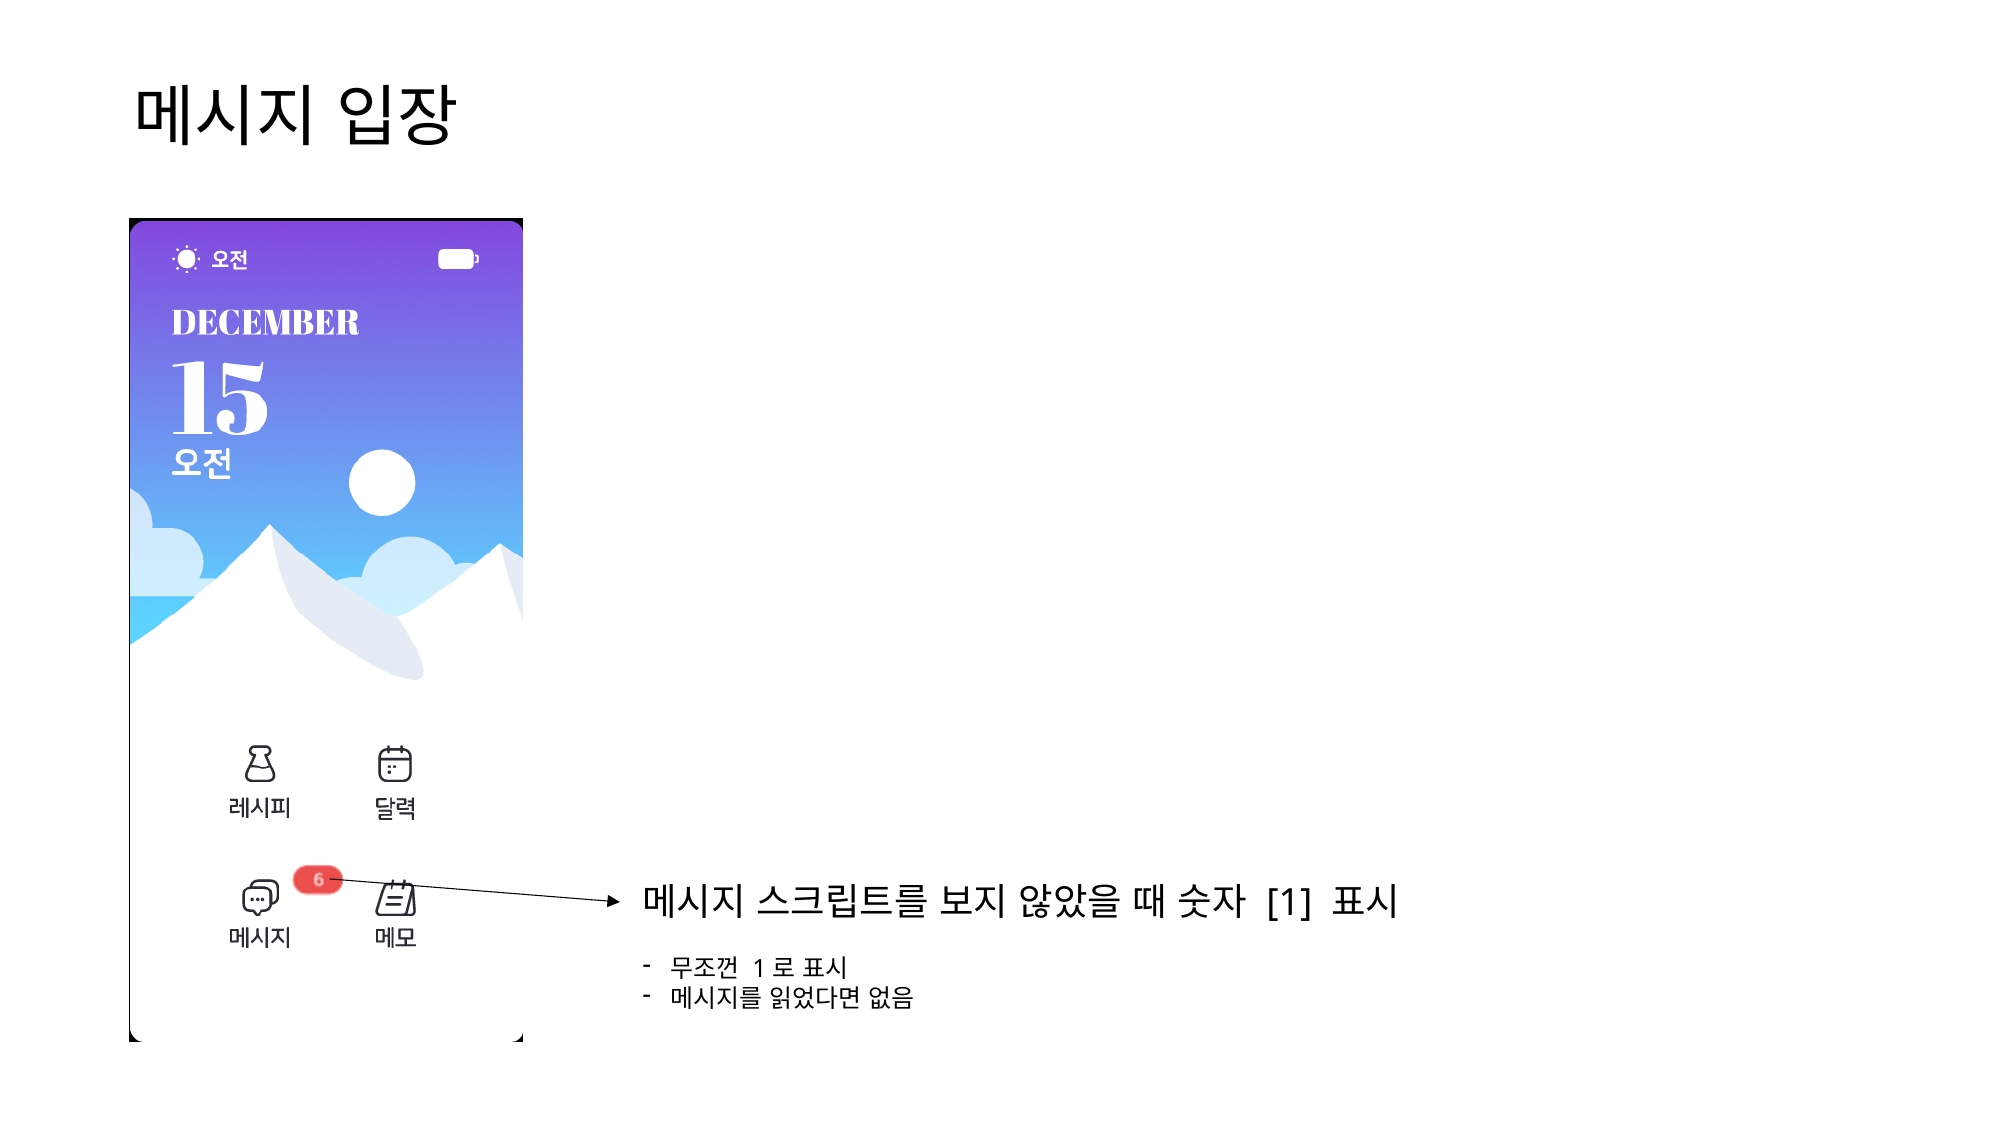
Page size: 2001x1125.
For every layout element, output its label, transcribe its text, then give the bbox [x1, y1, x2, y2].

picture [129, 218, 523, 1042]
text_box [329, 878, 620, 902]
text_box 메시지 입장 [118, 66, 561, 161]
text_box 메시지 스크립트를 보지 않았을 때 숫자 [1] 표시 무조껀 1로 표시 메시지를 읽었다면 없음 [627, 870, 1508, 1021]
